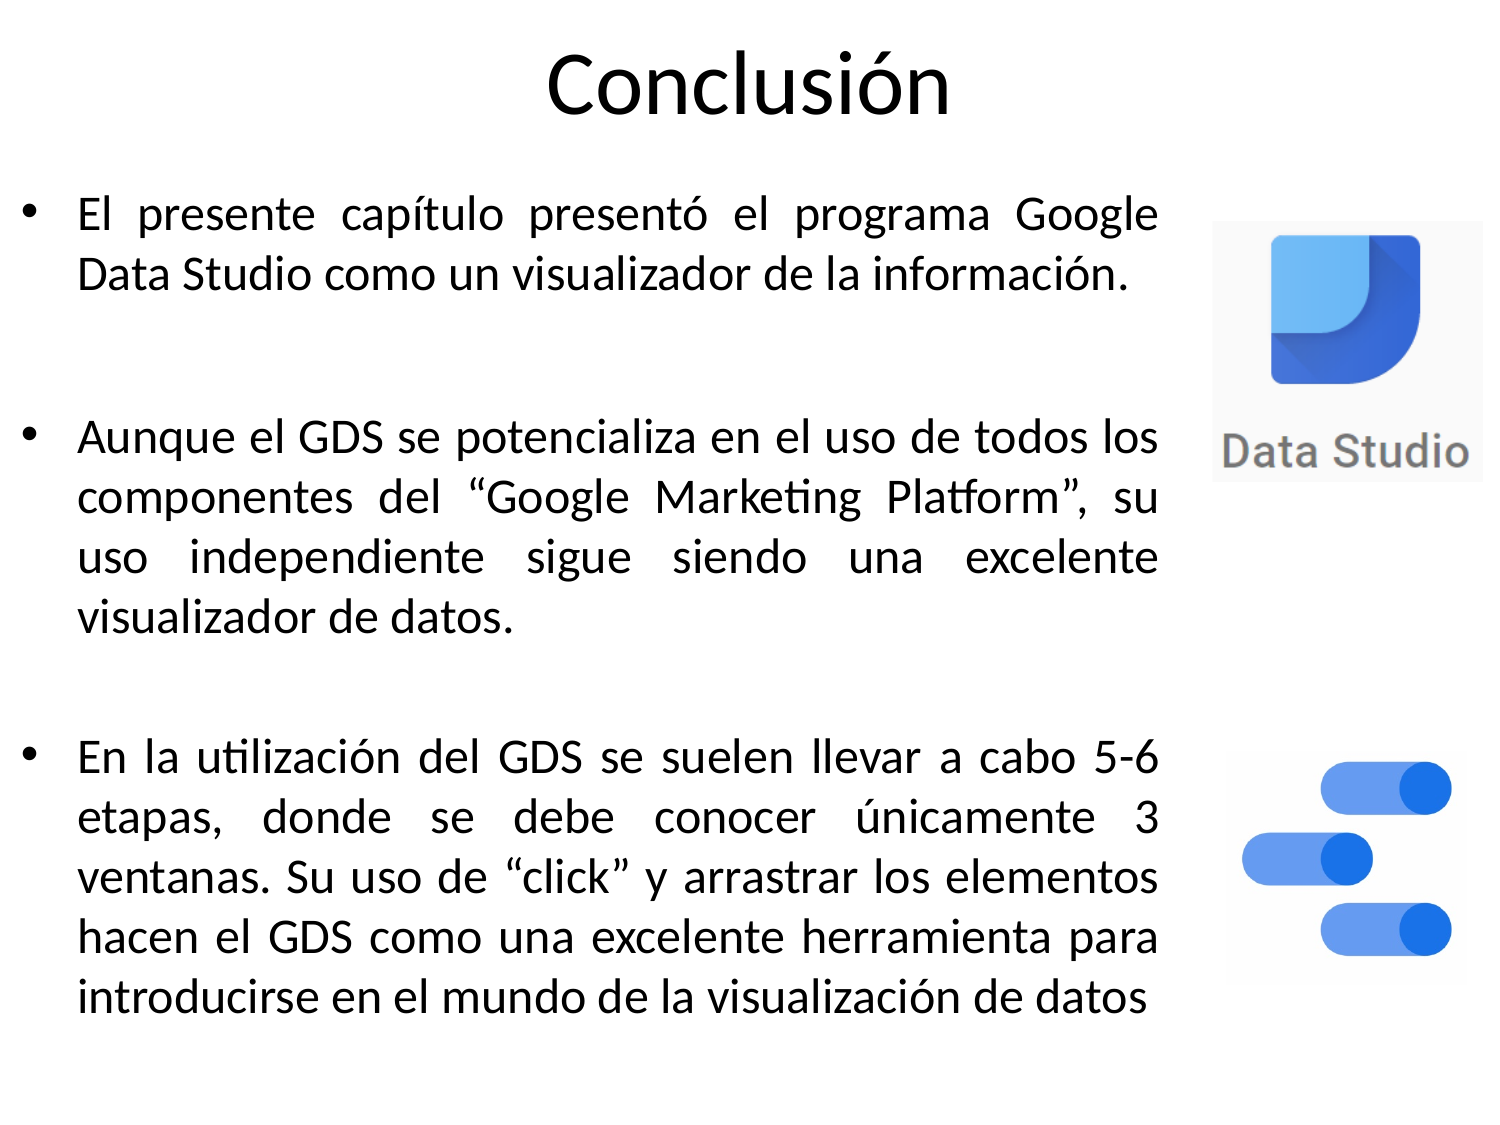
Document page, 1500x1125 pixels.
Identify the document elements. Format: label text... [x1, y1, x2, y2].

title Conclusión [17, 7, 1483, 149]
picture [1226, 751, 1467, 986]
picture [1210, 221, 1483, 482]
list El presente capítulo presentó el programa Google Data Studio como un visualizador de la información. Aunque el GDS se potencializa en el uso de todos los componentes del “Google Marketing Platform”, su uso independiente sigue siendo una excelente visualizador de datos. En la utilización del GDS se suelen llevar a cabo 5-6 etapas, donde se debe conocer únicamente 3 ventanas. Su uso de “click” y arrastrar los elementos hacen el GDS como una excelente herramienta para introducirse en el mundo de la visualización de datos [5, 172, 1176, 1106]
